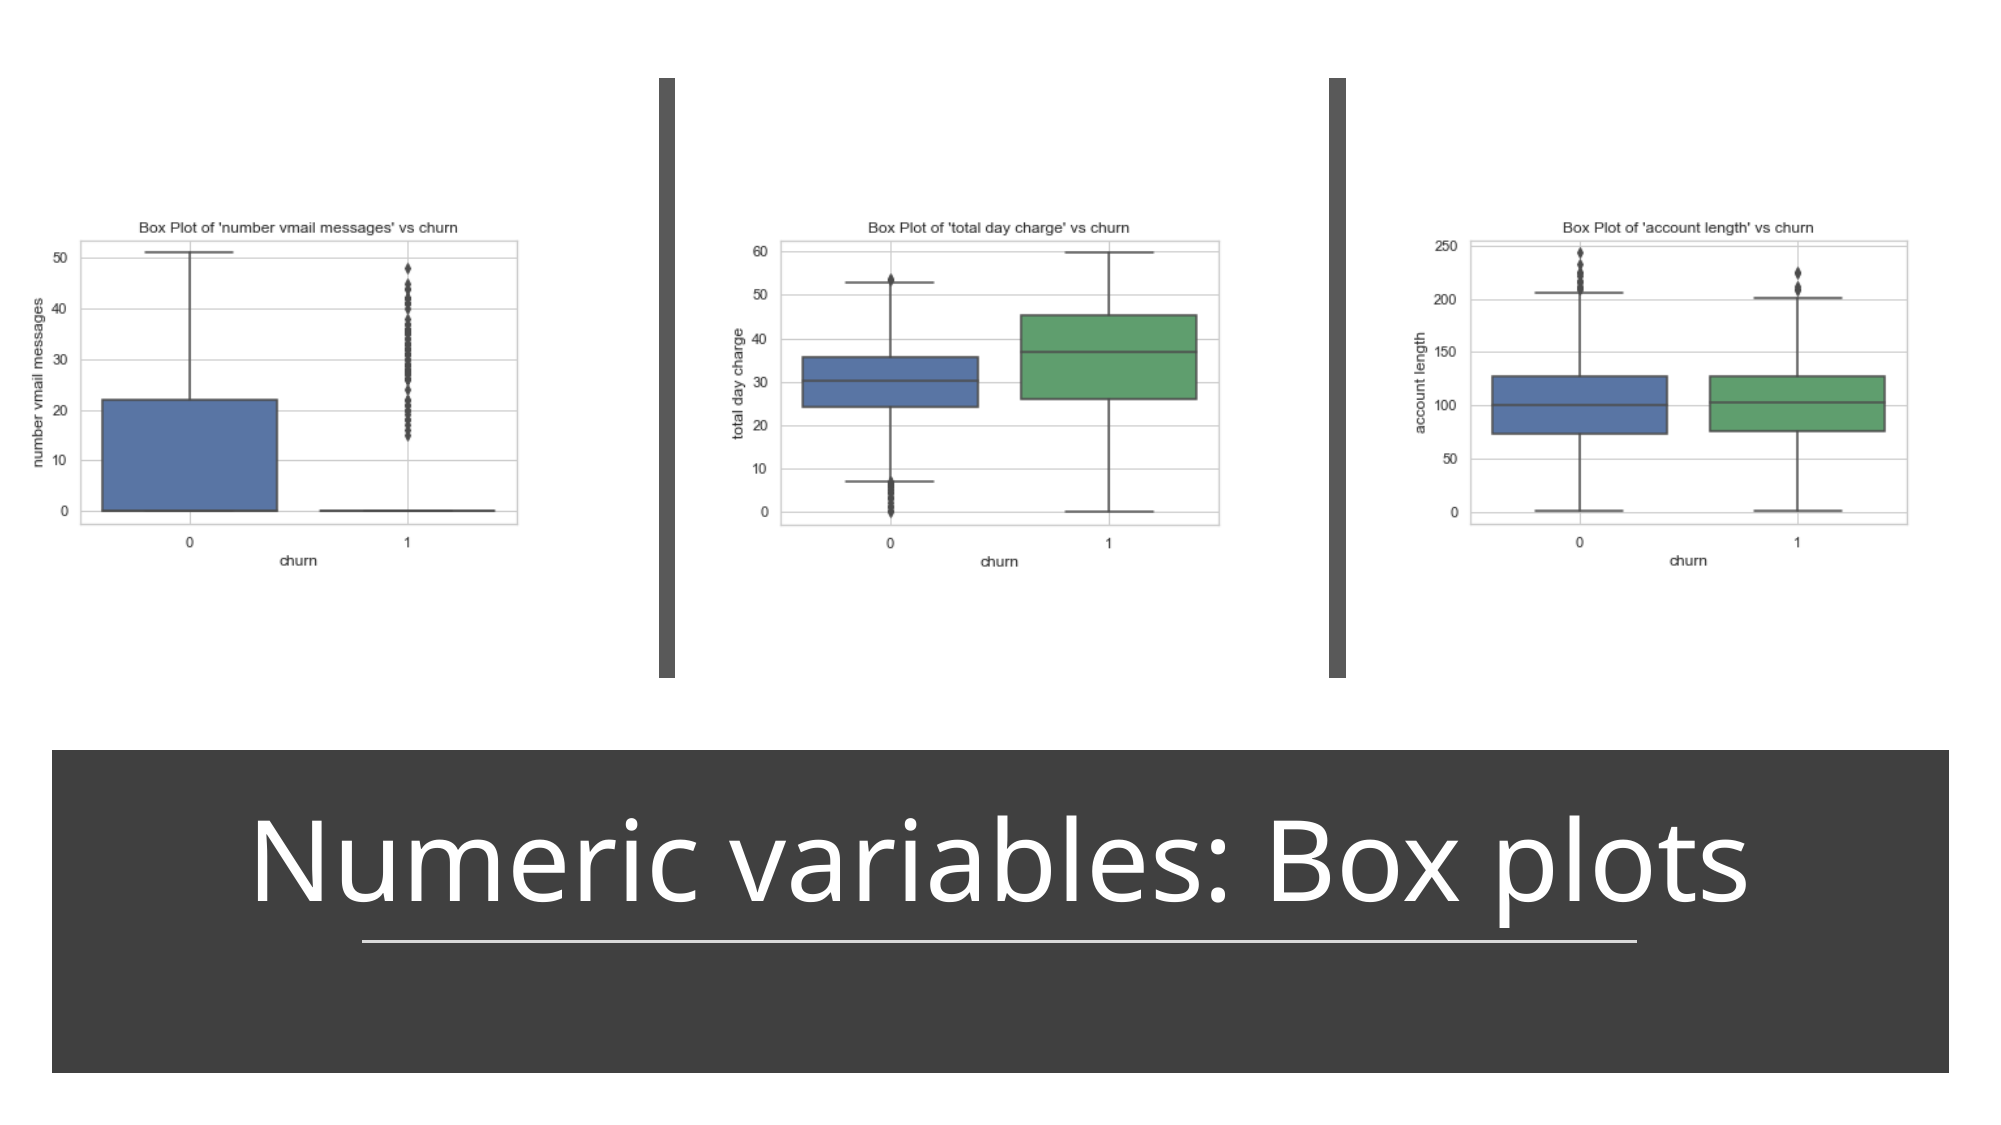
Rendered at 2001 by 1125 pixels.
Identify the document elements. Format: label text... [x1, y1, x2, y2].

title Numeric variables: Box plots [86, 780, 1914, 933]
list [710, 195, 1275, 572]
text_box [61, 759, 1939, 1064]
picture [1400, 195, 1963, 571]
picture [10, 195, 573, 571]
